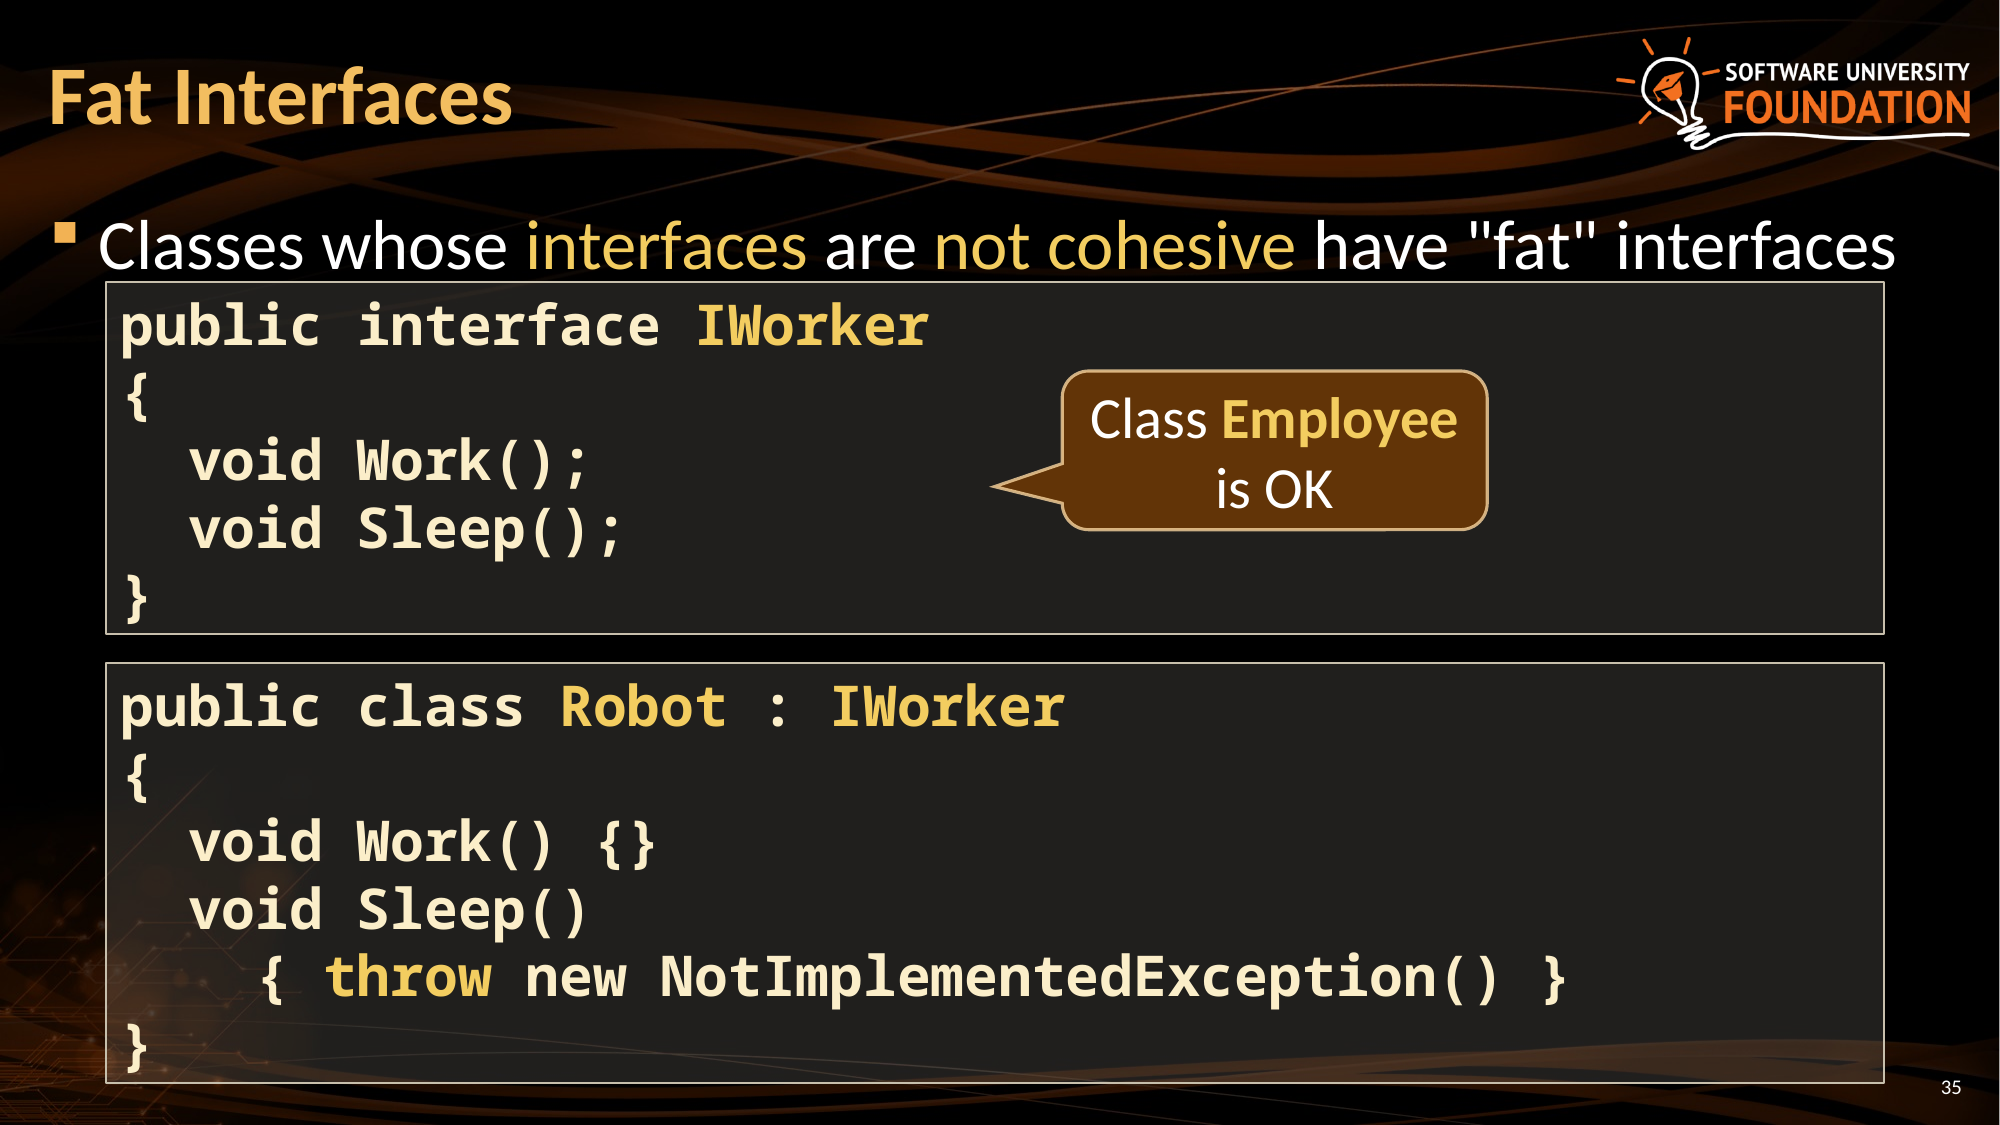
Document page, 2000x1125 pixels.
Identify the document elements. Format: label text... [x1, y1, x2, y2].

text_box public class Robot : IWorker { void Work() {} void Sleep() { throw new NotImplementedException() } } [105, 663, 1885, 1084]
title Fat Interfaces [30, 6, 1602, 189]
text_box Class Employee is OK [990, 369, 1489, 531]
text_box public interface IWorker { void Work(); void Sleep(); } [105, 282, 1885, 635]
list Classes whose interfaces are not cohesive have "fat" interfaces [31, 188, 1968, 1103]
picture [0, 0, 2000, 1125]
